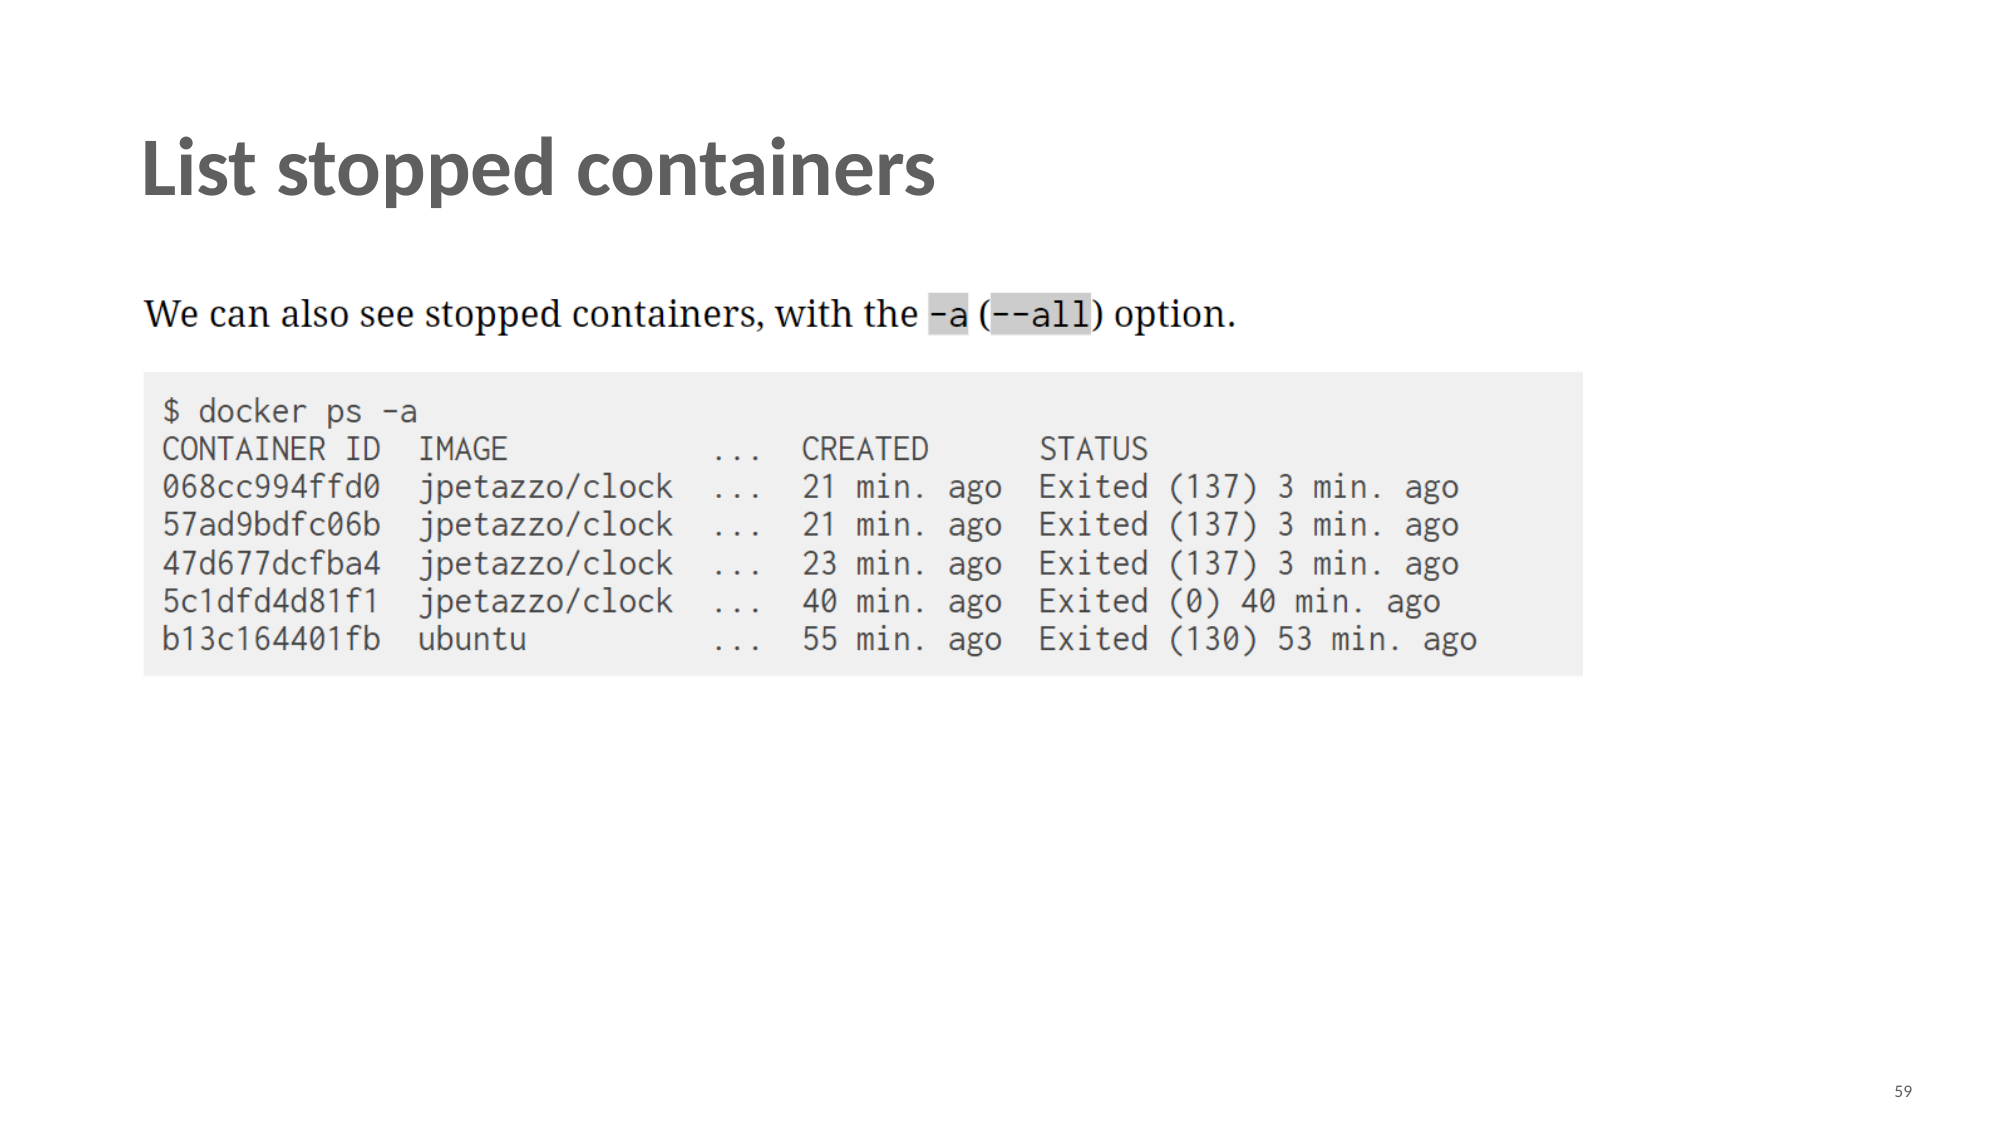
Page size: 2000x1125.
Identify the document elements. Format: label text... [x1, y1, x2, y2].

picture [114, 264, 1584, 693]
slide_number 59 [1849, 1075, 1913, 1106]
text_box List stopped containers [126, 104, 1870, 220]
